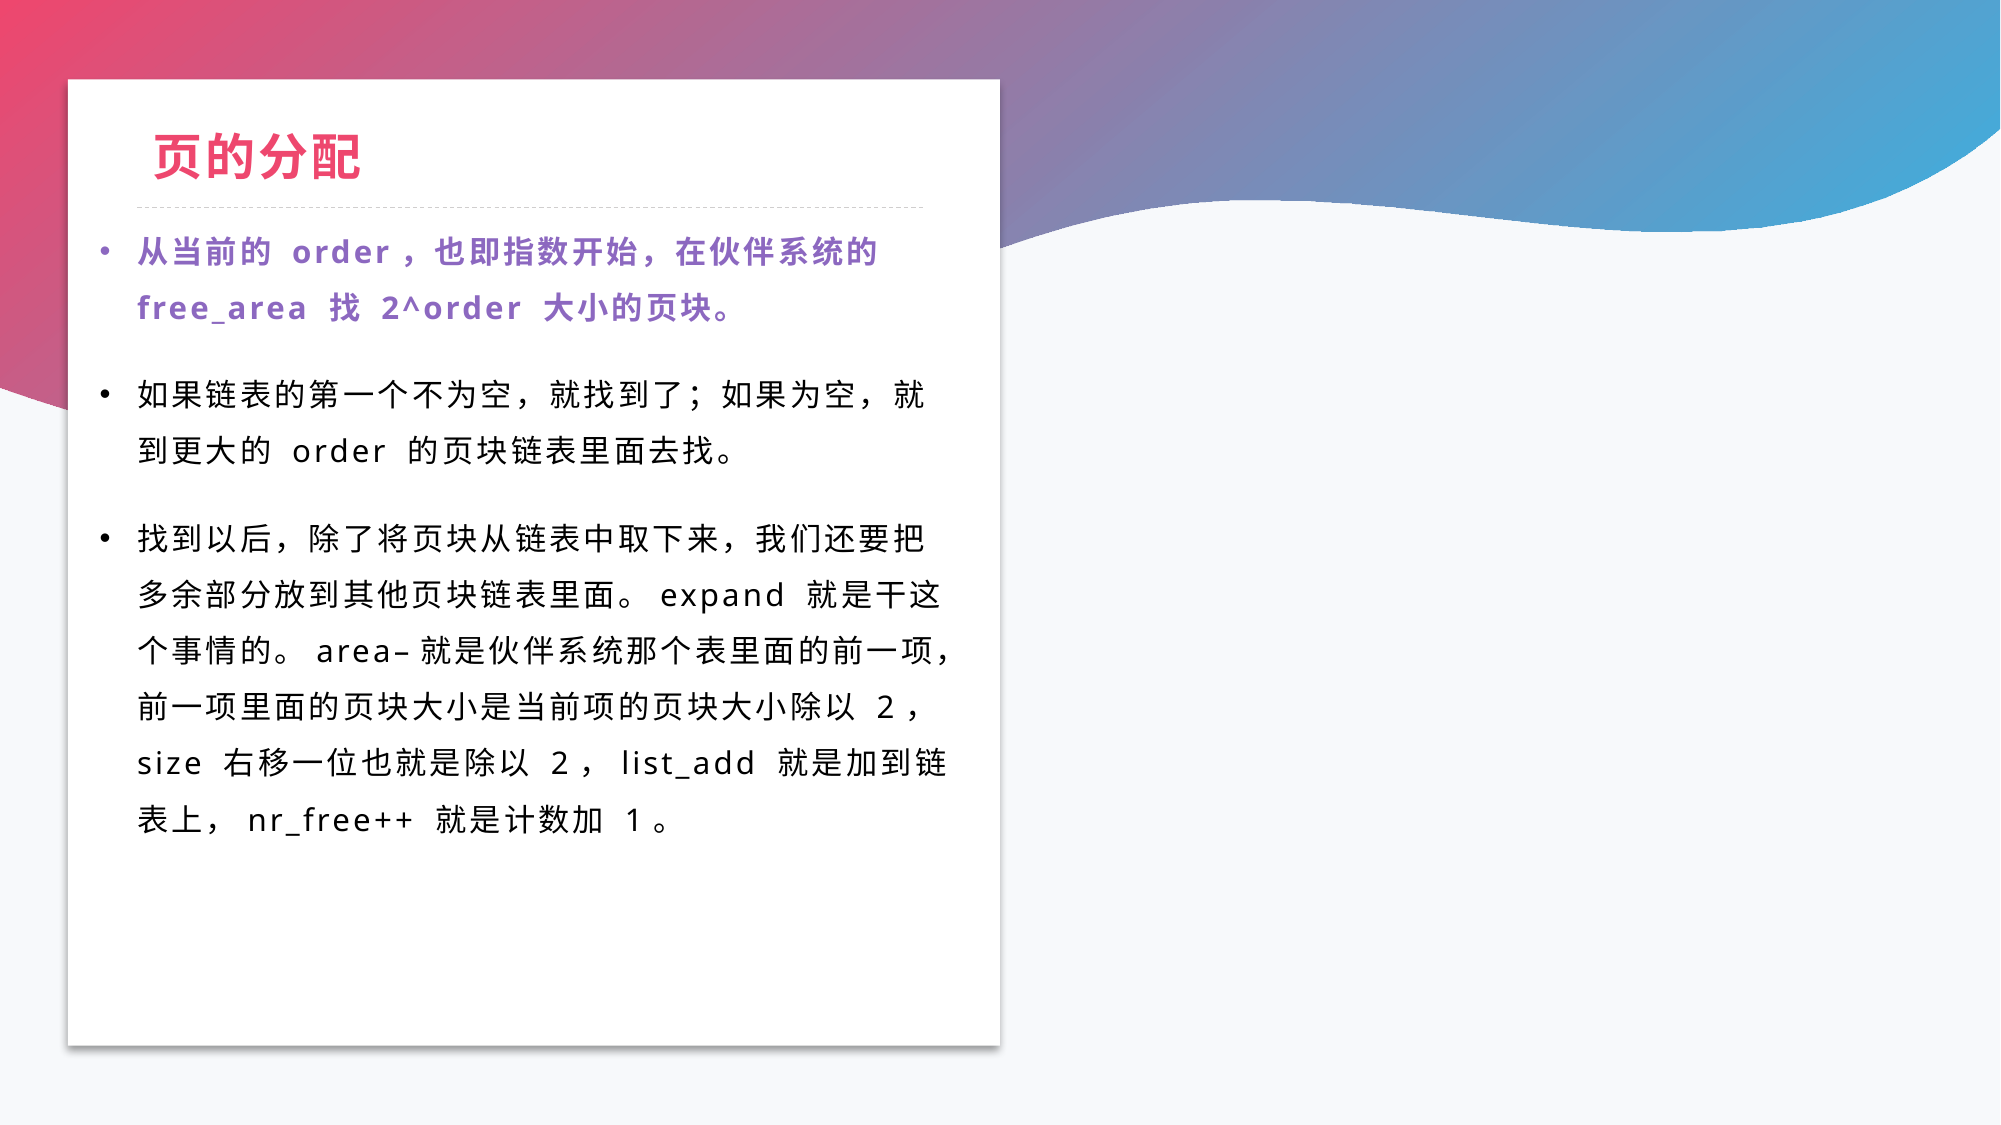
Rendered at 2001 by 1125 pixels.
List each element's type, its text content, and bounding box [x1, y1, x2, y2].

title 页的分配 [137, 111, 924, 208]
list 从当前的 order，也即指数开始，在伙伴系统的 free_area 找 2^order 大小的页块。 如果链表的第一个不为空，就找到了；如果为空，就到更大的 order 的页块链表里面去找。 找到以后，除了将页块从链表中取下来，我们还要把多余部分放到其他页块链表里面。expand 就是干这个事情的。area–就是伙伴系统那个表里面的前一项，前一项里面的页块大小是当前项的页块大小除以 2，size 右移一位也就是除以 2，list_add 就是加到链表上，nr_free++ 就是计数加 1。 [84, 205, 974, 1098]
